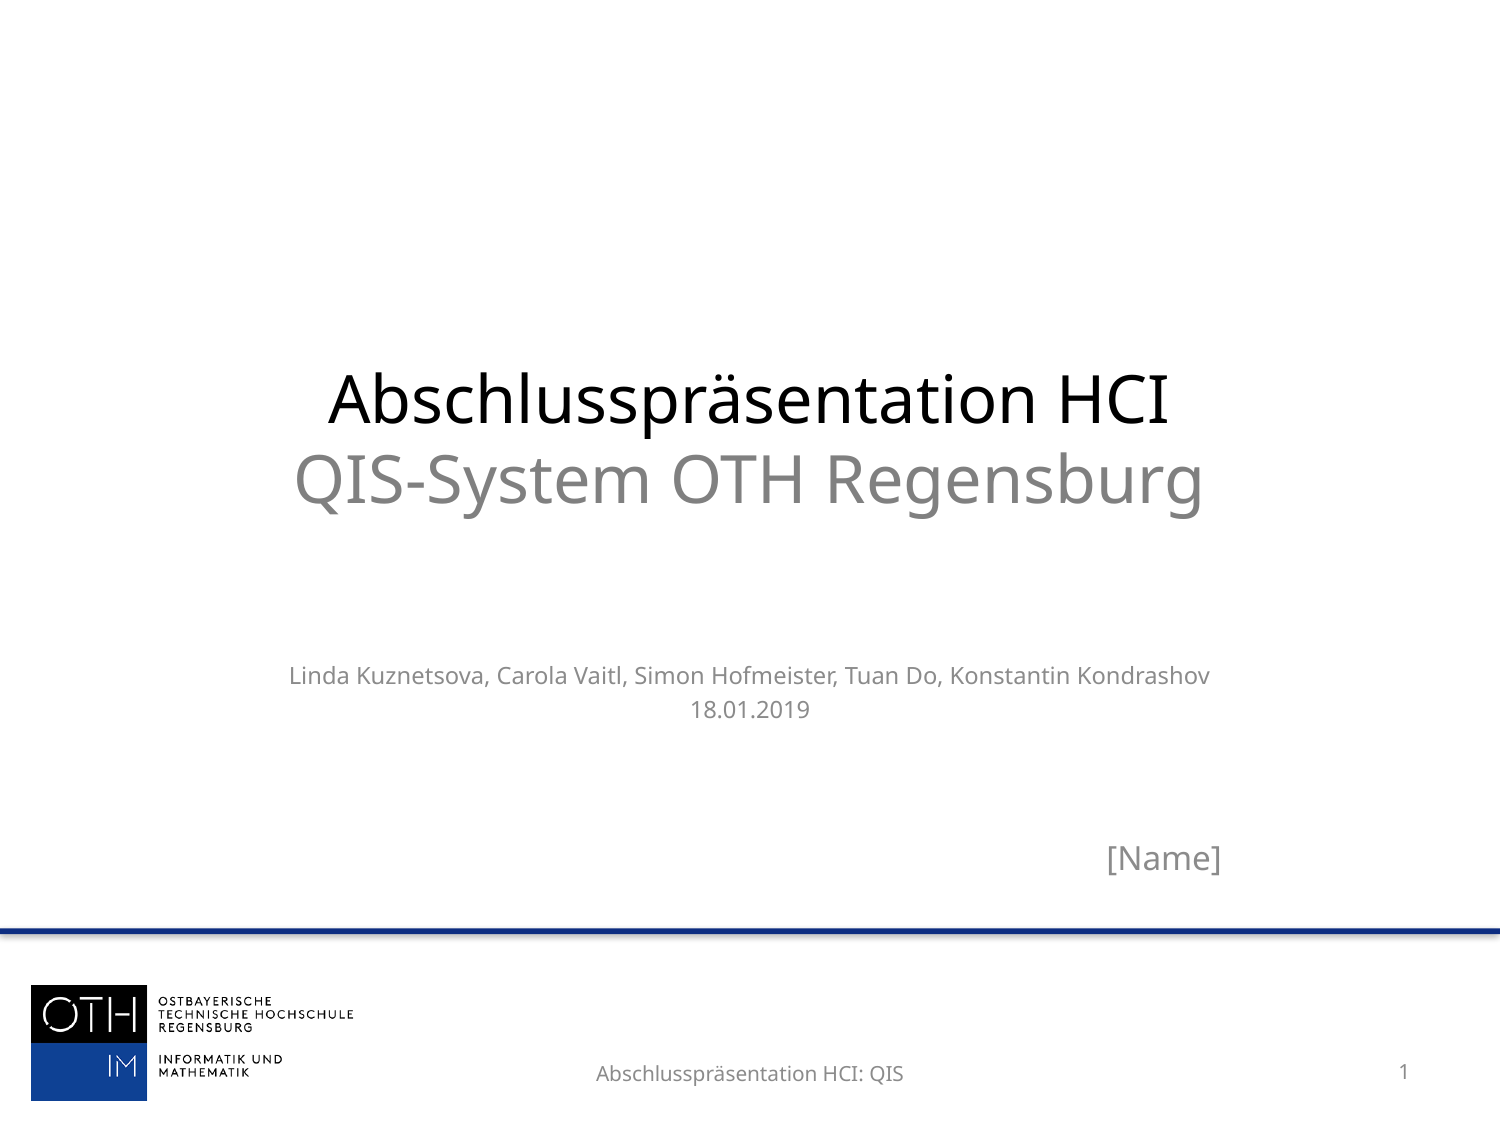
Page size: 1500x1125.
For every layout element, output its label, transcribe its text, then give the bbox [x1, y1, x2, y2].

subtitle Linda Kuznetsova, Carola Vaitl, Simon Hofmeister, Tuan Do, Konstantin Kondrashov 18.01.2019 [225, 653, 1275, 732]
picture [31, 985, 364, 1101]
slide_number 1 [1074, 1042, 1425, 1103]
title Abschlusspräsentation HCI QIS-System OTH Regensburg [112, 349, 1388, 591]
footer Abschlusspräsentation HCI: QIS [512, 1042, 988, 1103]
